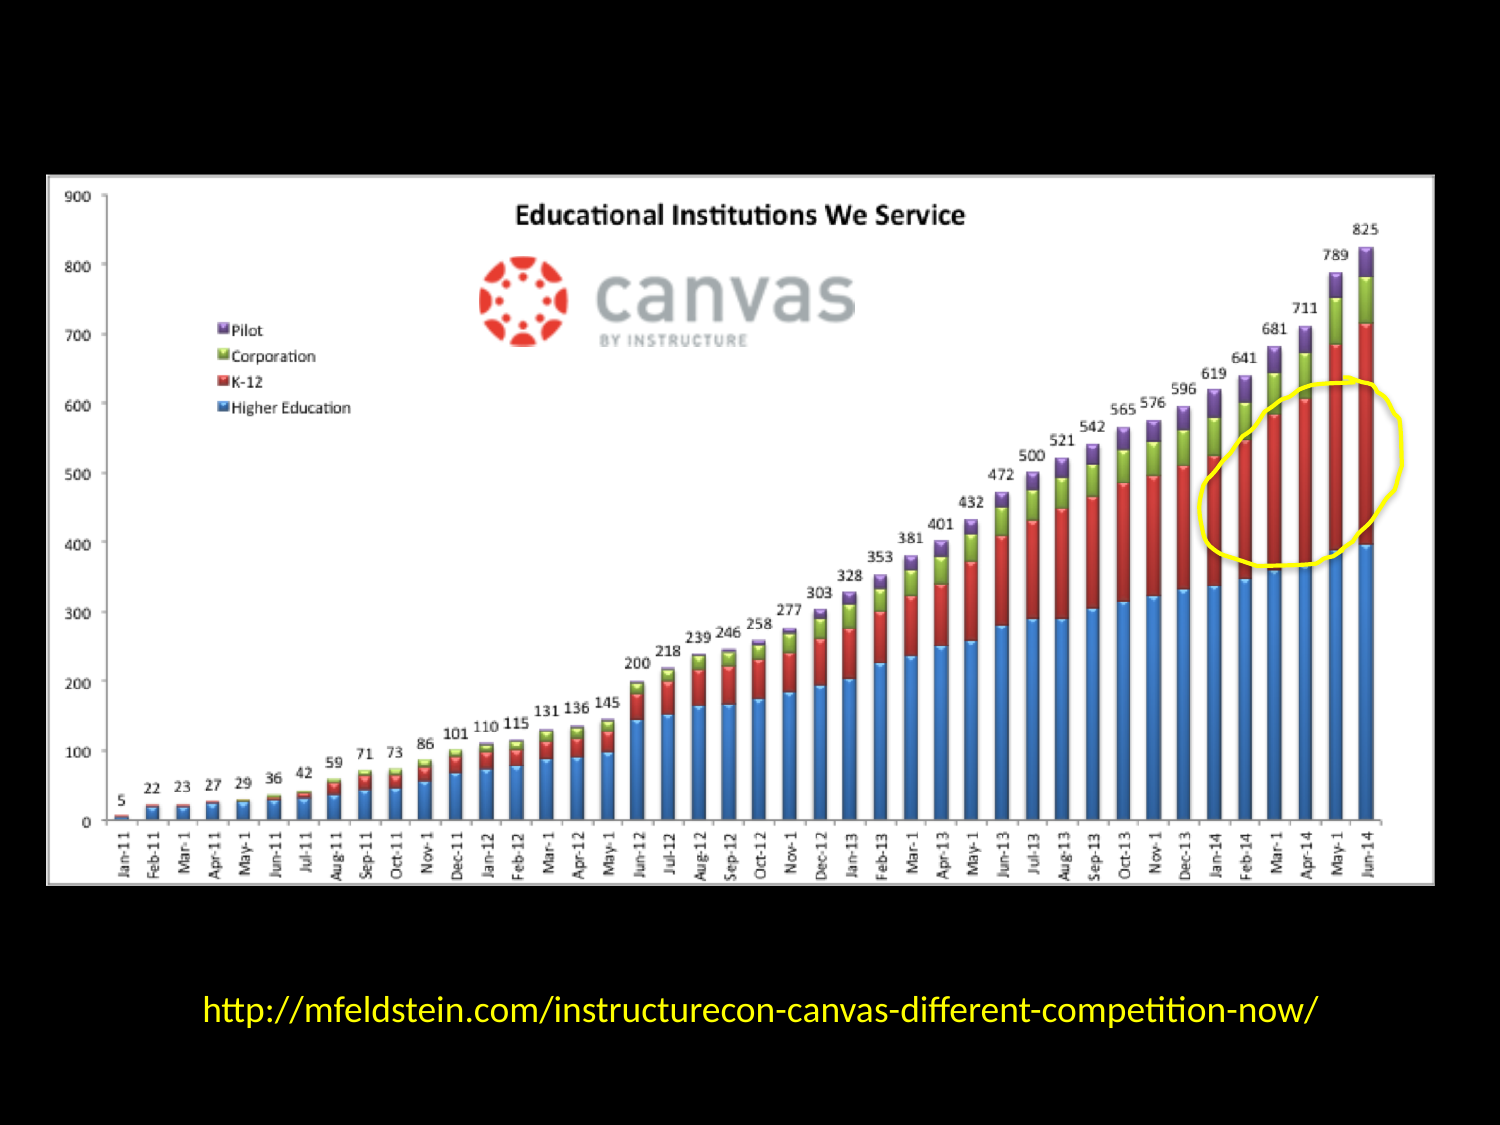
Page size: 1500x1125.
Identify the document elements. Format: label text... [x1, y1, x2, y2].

text_box http://mfeldstein.com/instructurecon-canvas-different-competition-now/ [187, 977, 1380, 1038]
picture [44, 174, 1435, 886]
